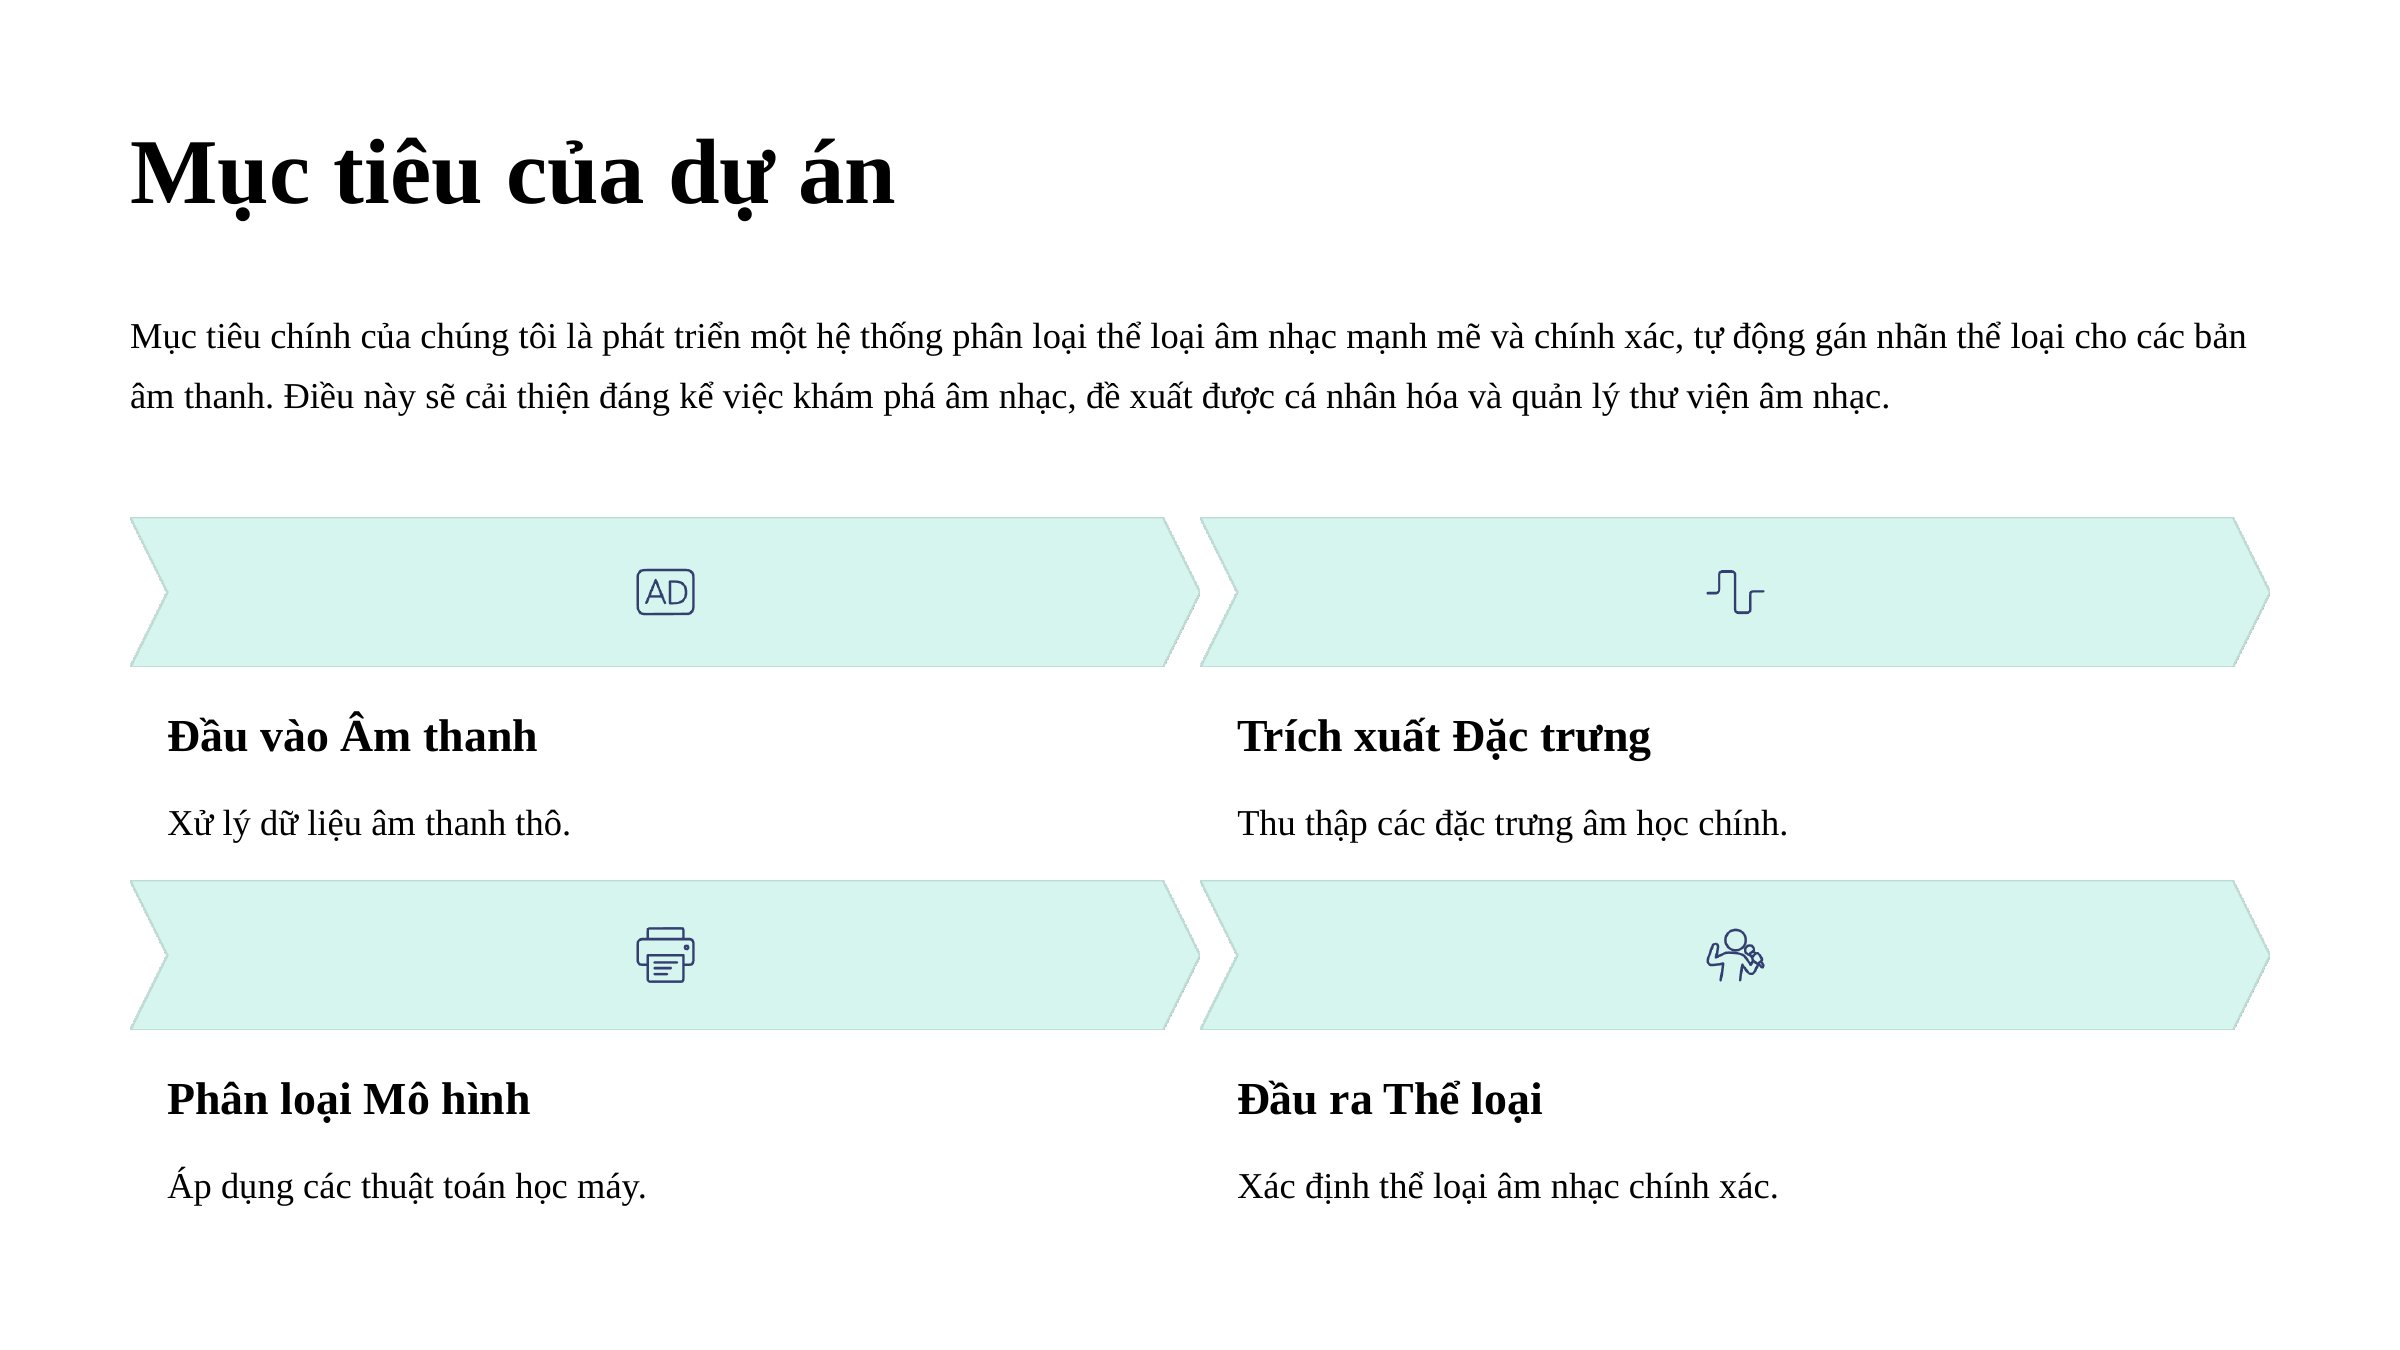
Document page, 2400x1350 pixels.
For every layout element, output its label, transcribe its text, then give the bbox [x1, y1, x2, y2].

picture [130, 517, 2270, 667]
text_box Xác định thể loại âm nhạc chính xác. [1237, 1146, 2233, 1207]
text_box Áp dụng các thuật toán học máy. [167, 1146, 1163, 1207]
text_box Trích xuất Đặc trưng [1237, 703, 1840, 762]
text_box Mục tiêu chính của chúng tôi là phát triển một hệ thống phân loại thể loại âm nhạc mạnh mẽ và chính xác, tự động gán nhãn thể loại cho các bản âm thanh. Điều này sẽ cải thiện đáng kể việc khám phá âm nhạc, đề xuất được cá nhân hóa và quản lý thư viện âm nhạc. [130, 296, 2270, 476]
text_box Xử lý dữ liệu âm thanh thô. [167, 783, 1163, 844]
text_box Đầu ra Thể loại [1237, 1066, 1703, 1125]
text_box Phân loại Mô hình [167, 1066, 674, 1125]
text_box Đầu vào Âm thanh [167, 703, 702, 762]
picture [130, 880, 2270, 1030]
text_box Thu thập các đặc trưng âm học chính. [1237, 783, 2233, 844]
text_box Mục tiêu của dự án [130, 106, 1228, 223]
